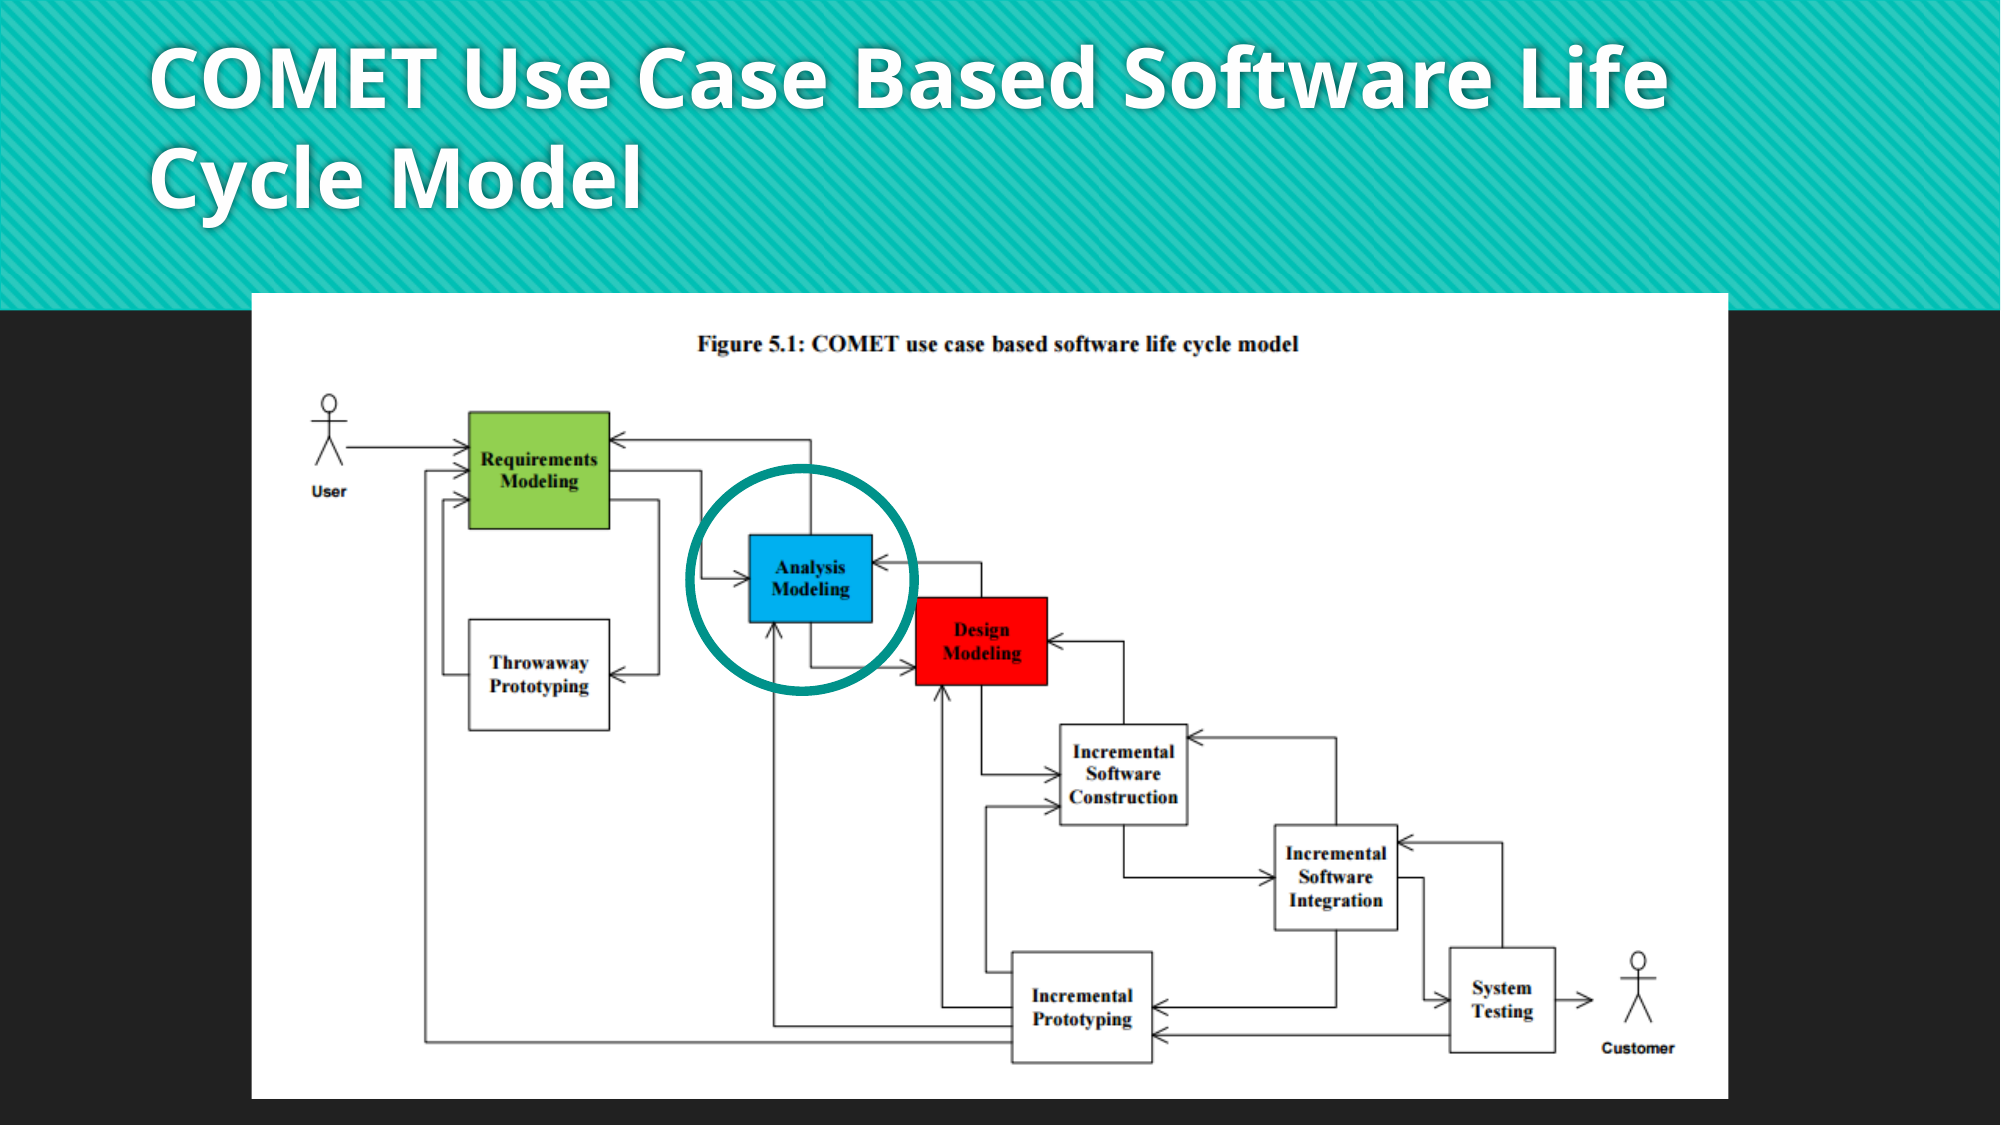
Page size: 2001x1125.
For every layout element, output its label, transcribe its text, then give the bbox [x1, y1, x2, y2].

title COMET Use Case Based Software Life Cycle Model [132, 73, 1868, 233]
picture [251, 292, 1729, 1099]
